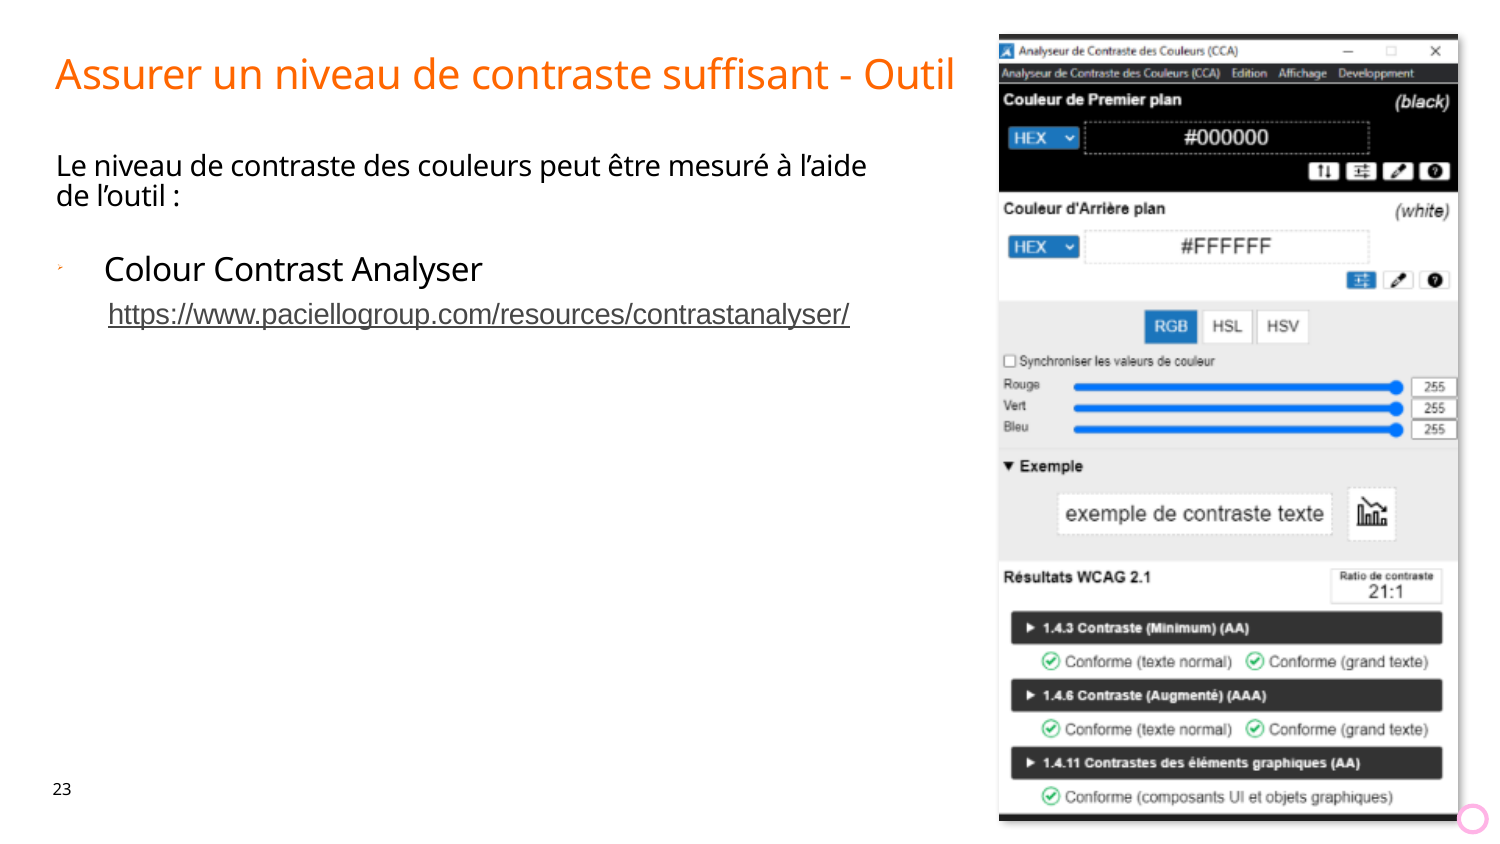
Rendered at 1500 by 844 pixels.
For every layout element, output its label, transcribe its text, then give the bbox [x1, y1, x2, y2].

text_box [1459, 803, 1489, 835]
list Assurer un niveau de contraste suffisant - Outil Le niveau de contraste des couleurs peut être mesuré à l’aide de l’outil : Colour Contrast Analyser https://www.paciellogroup.com/resources/contrastanalyser/ [55, 55, 994, 734]
picture [999, 34, 1459, 821]
